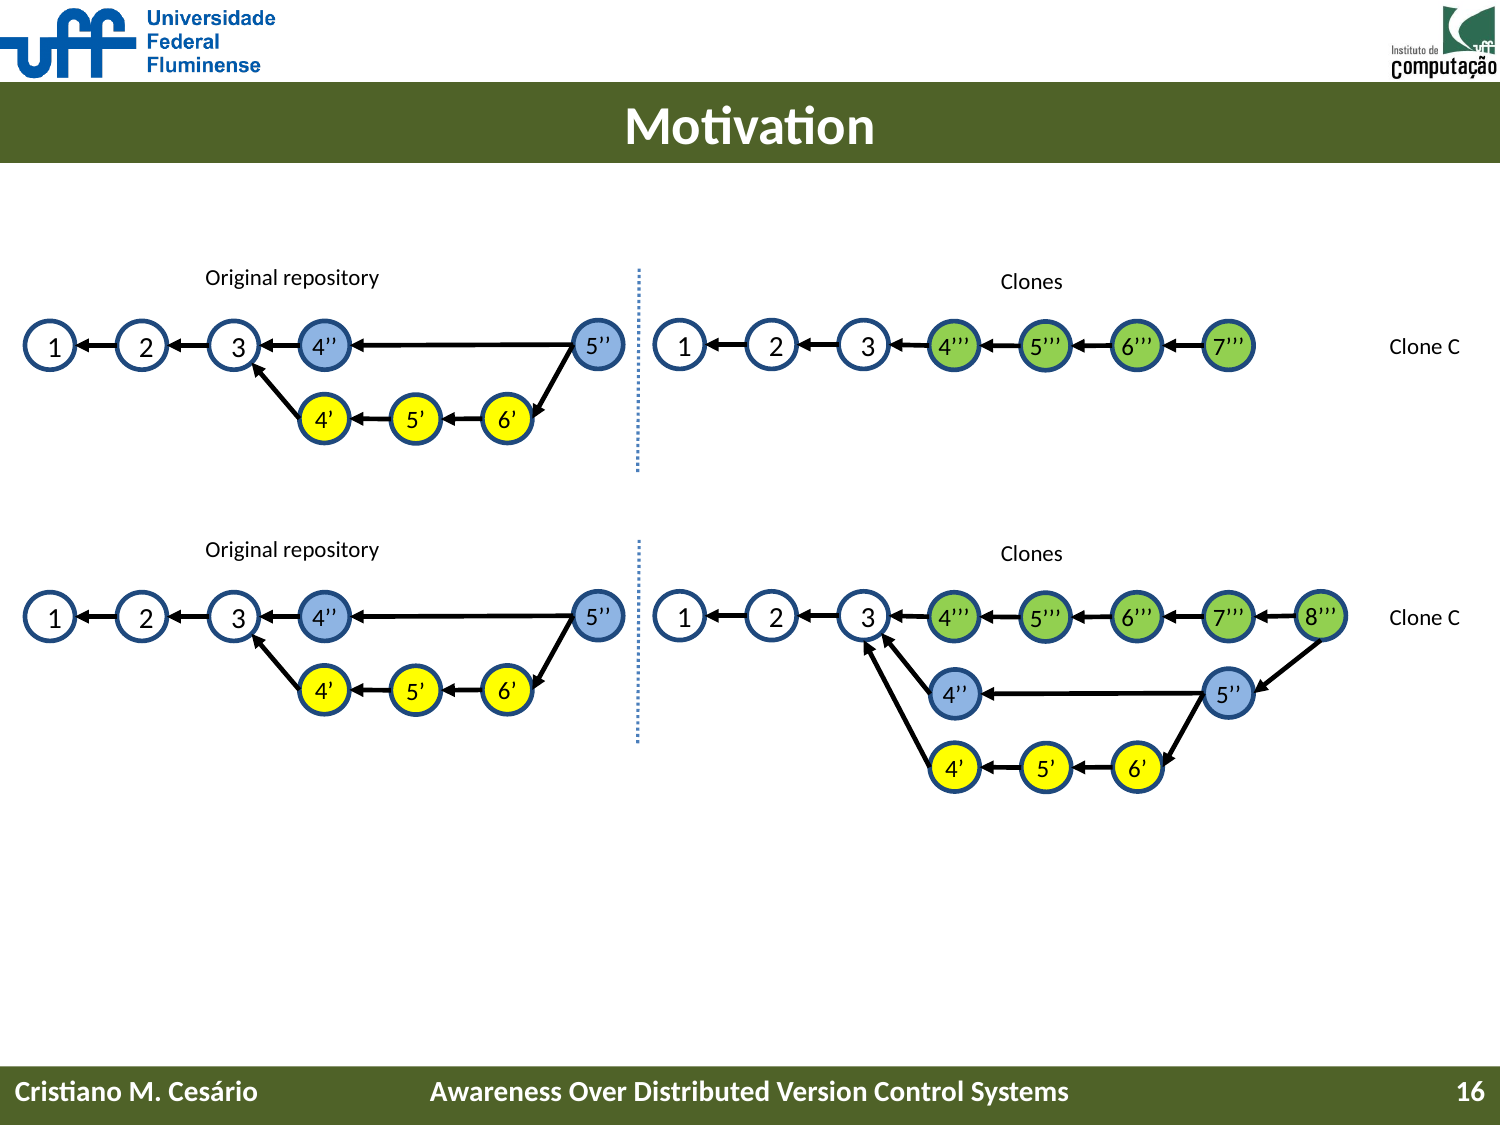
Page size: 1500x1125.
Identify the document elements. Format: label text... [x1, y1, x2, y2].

text_box Original repository [183, 245, 402, 309]
text_box 1 [652, 589, 707, 643]
text_box 2 [744, 589, 799, 643]
text_box Clones [923, 520, 1141, 584]
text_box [1253, 639, 1322, 694]
text_box 5’ [1019, 740, 1074, 794]
text_box 5’ [388, 392, 443, 446]
text_box 4’’’ [927, 318, 982, 372]
text_box Clone C [1360, 313, 1490, 378]
text_box 2 [114, 318, 169, 372]
text_box 5’’ [1201, 666, 1255, 720]
text_box 3 [206, 590, 261, 644]
text_box 4’ [928, 740, 982, 794]
text_box 4’’ [297, 590, 352, 644]
text_box 4’’ [297, 318, 352, 372]
text_box 6’’’ [1110, 318, 1165, 372]
text_box Original repository [183, 516, 402, 580]
text_box 1 [22, 590, 77, 644]
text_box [880, 632, 931, 640]
text_box 2 [115, 590, 169, 644]
text_box 4’’ [934, 667, 983, 721]
text_box 5’ [388, 663, 443, 717]
text_box 3 [836, 318, 891, 372]
text_box 7’’’ [1201, 318, 1256, 372]
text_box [251, 633, 300, 691]
text_box 6’ [480, 392, 534, 446]
title Motivation [0, 82, 1500, 163]
text_box 6’ [1110, 740, 1164, 794]
text_box Clones [923, 249, 1141, 313]
text_box 3 [206, 318, 261, 372]
text_box 4’ [298, 663, 352, 717]
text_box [1162, 692, 1204, 768]
text_box 6’’’ [1110, 590, 1165, 644]
text_box 5’’ [571, 589, 626, 643]
text_box 6’ [480, 663, 534, 717]
text_box Clone C [1360, 585, 1490, 649]
text_box 1 [22, 318, 77, 372]
footer Awareness Over Distributed Version Control Systems [362, 1065, 1138, 1125]
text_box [532, 344, 574, 419]
text_box 4’ [298, 392, 352, 446]
text_box 5’’ [571, 318, 626, 372]
text_box 7’’’ [1201, 590, 1256, 644]
text_box 1 [652, 318, 707, 372]
slide_number Cristiano M. Cesário [0, 1065, 350, 1125]
text_box 5’’’ [1018, 319, 1073, 373]
picture [0, 0, 325, 82]
text_box 3 [836, 589, 891, 642]
text_box 4’’’ [927, 590, 982, 644]
text_box 8’’’ [1293, 589, 1349, 642]
text_box 2 [744, 318, 799, 372]
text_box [863, 639, 930, 768]
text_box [532, 615, 574, 690]
slide_number 16 [1149, 1065, 1500, 1125]
text_box 5’’’ [1018, 590, 1073, 644]
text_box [251, 362, 300, 419]
